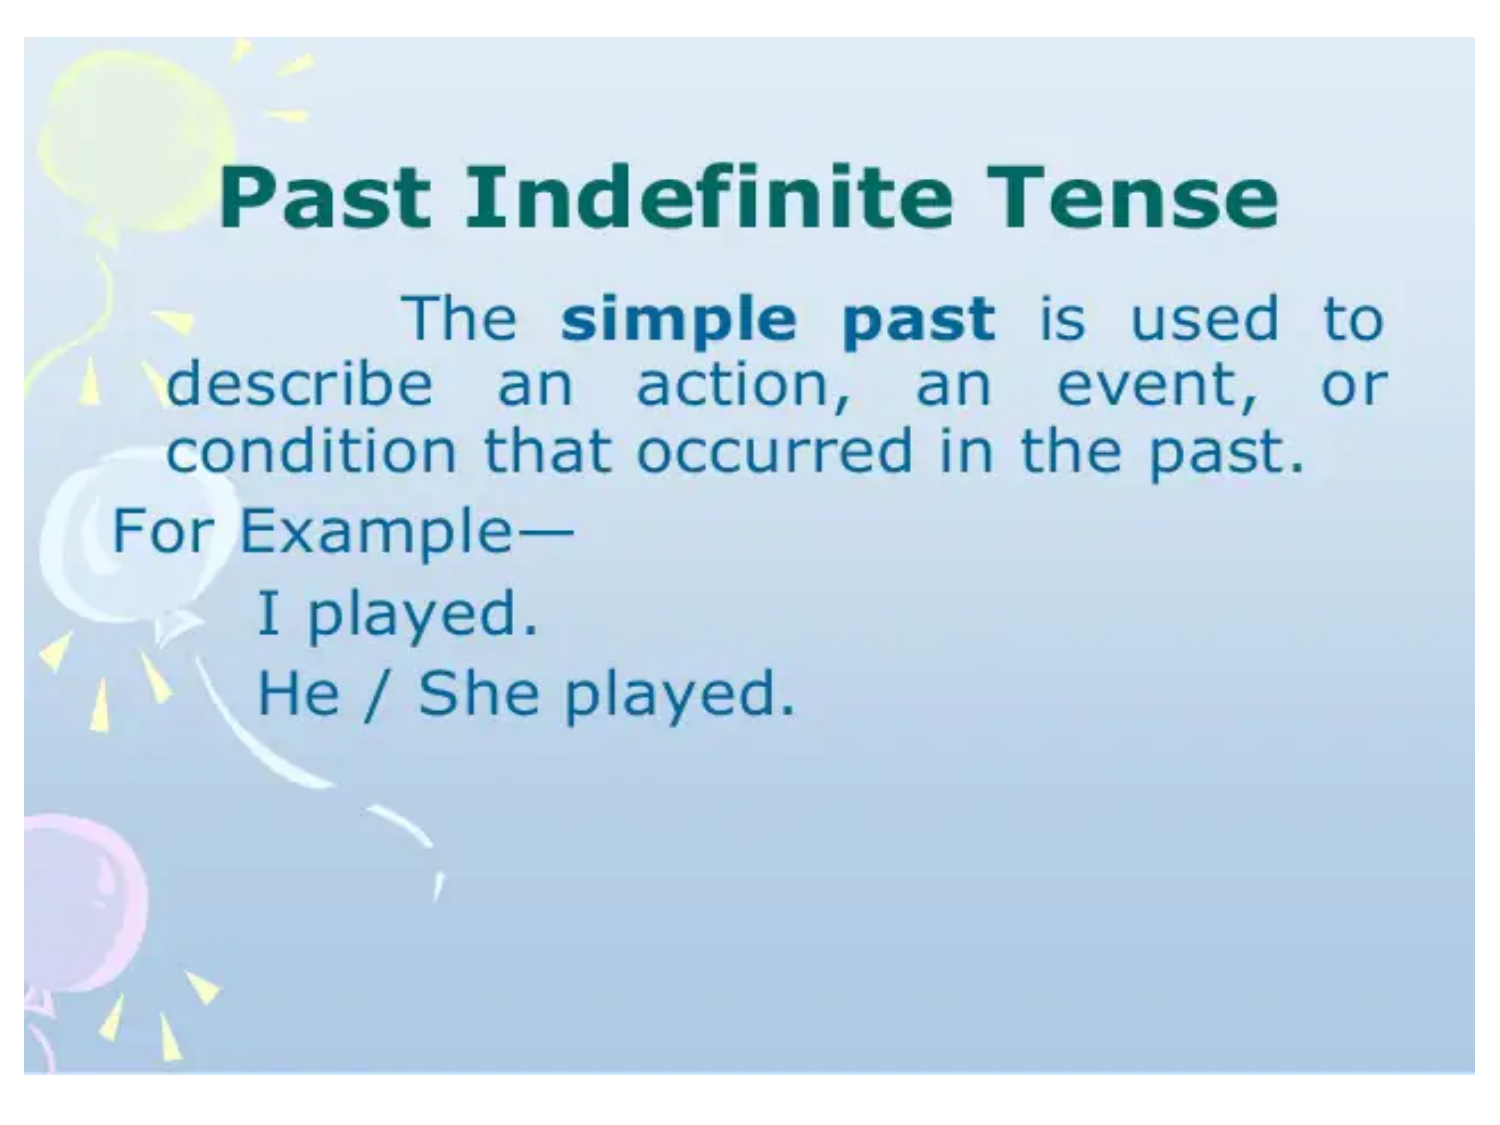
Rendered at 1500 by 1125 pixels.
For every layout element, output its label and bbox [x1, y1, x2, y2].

picture [24, 37, 1476, 1075]
